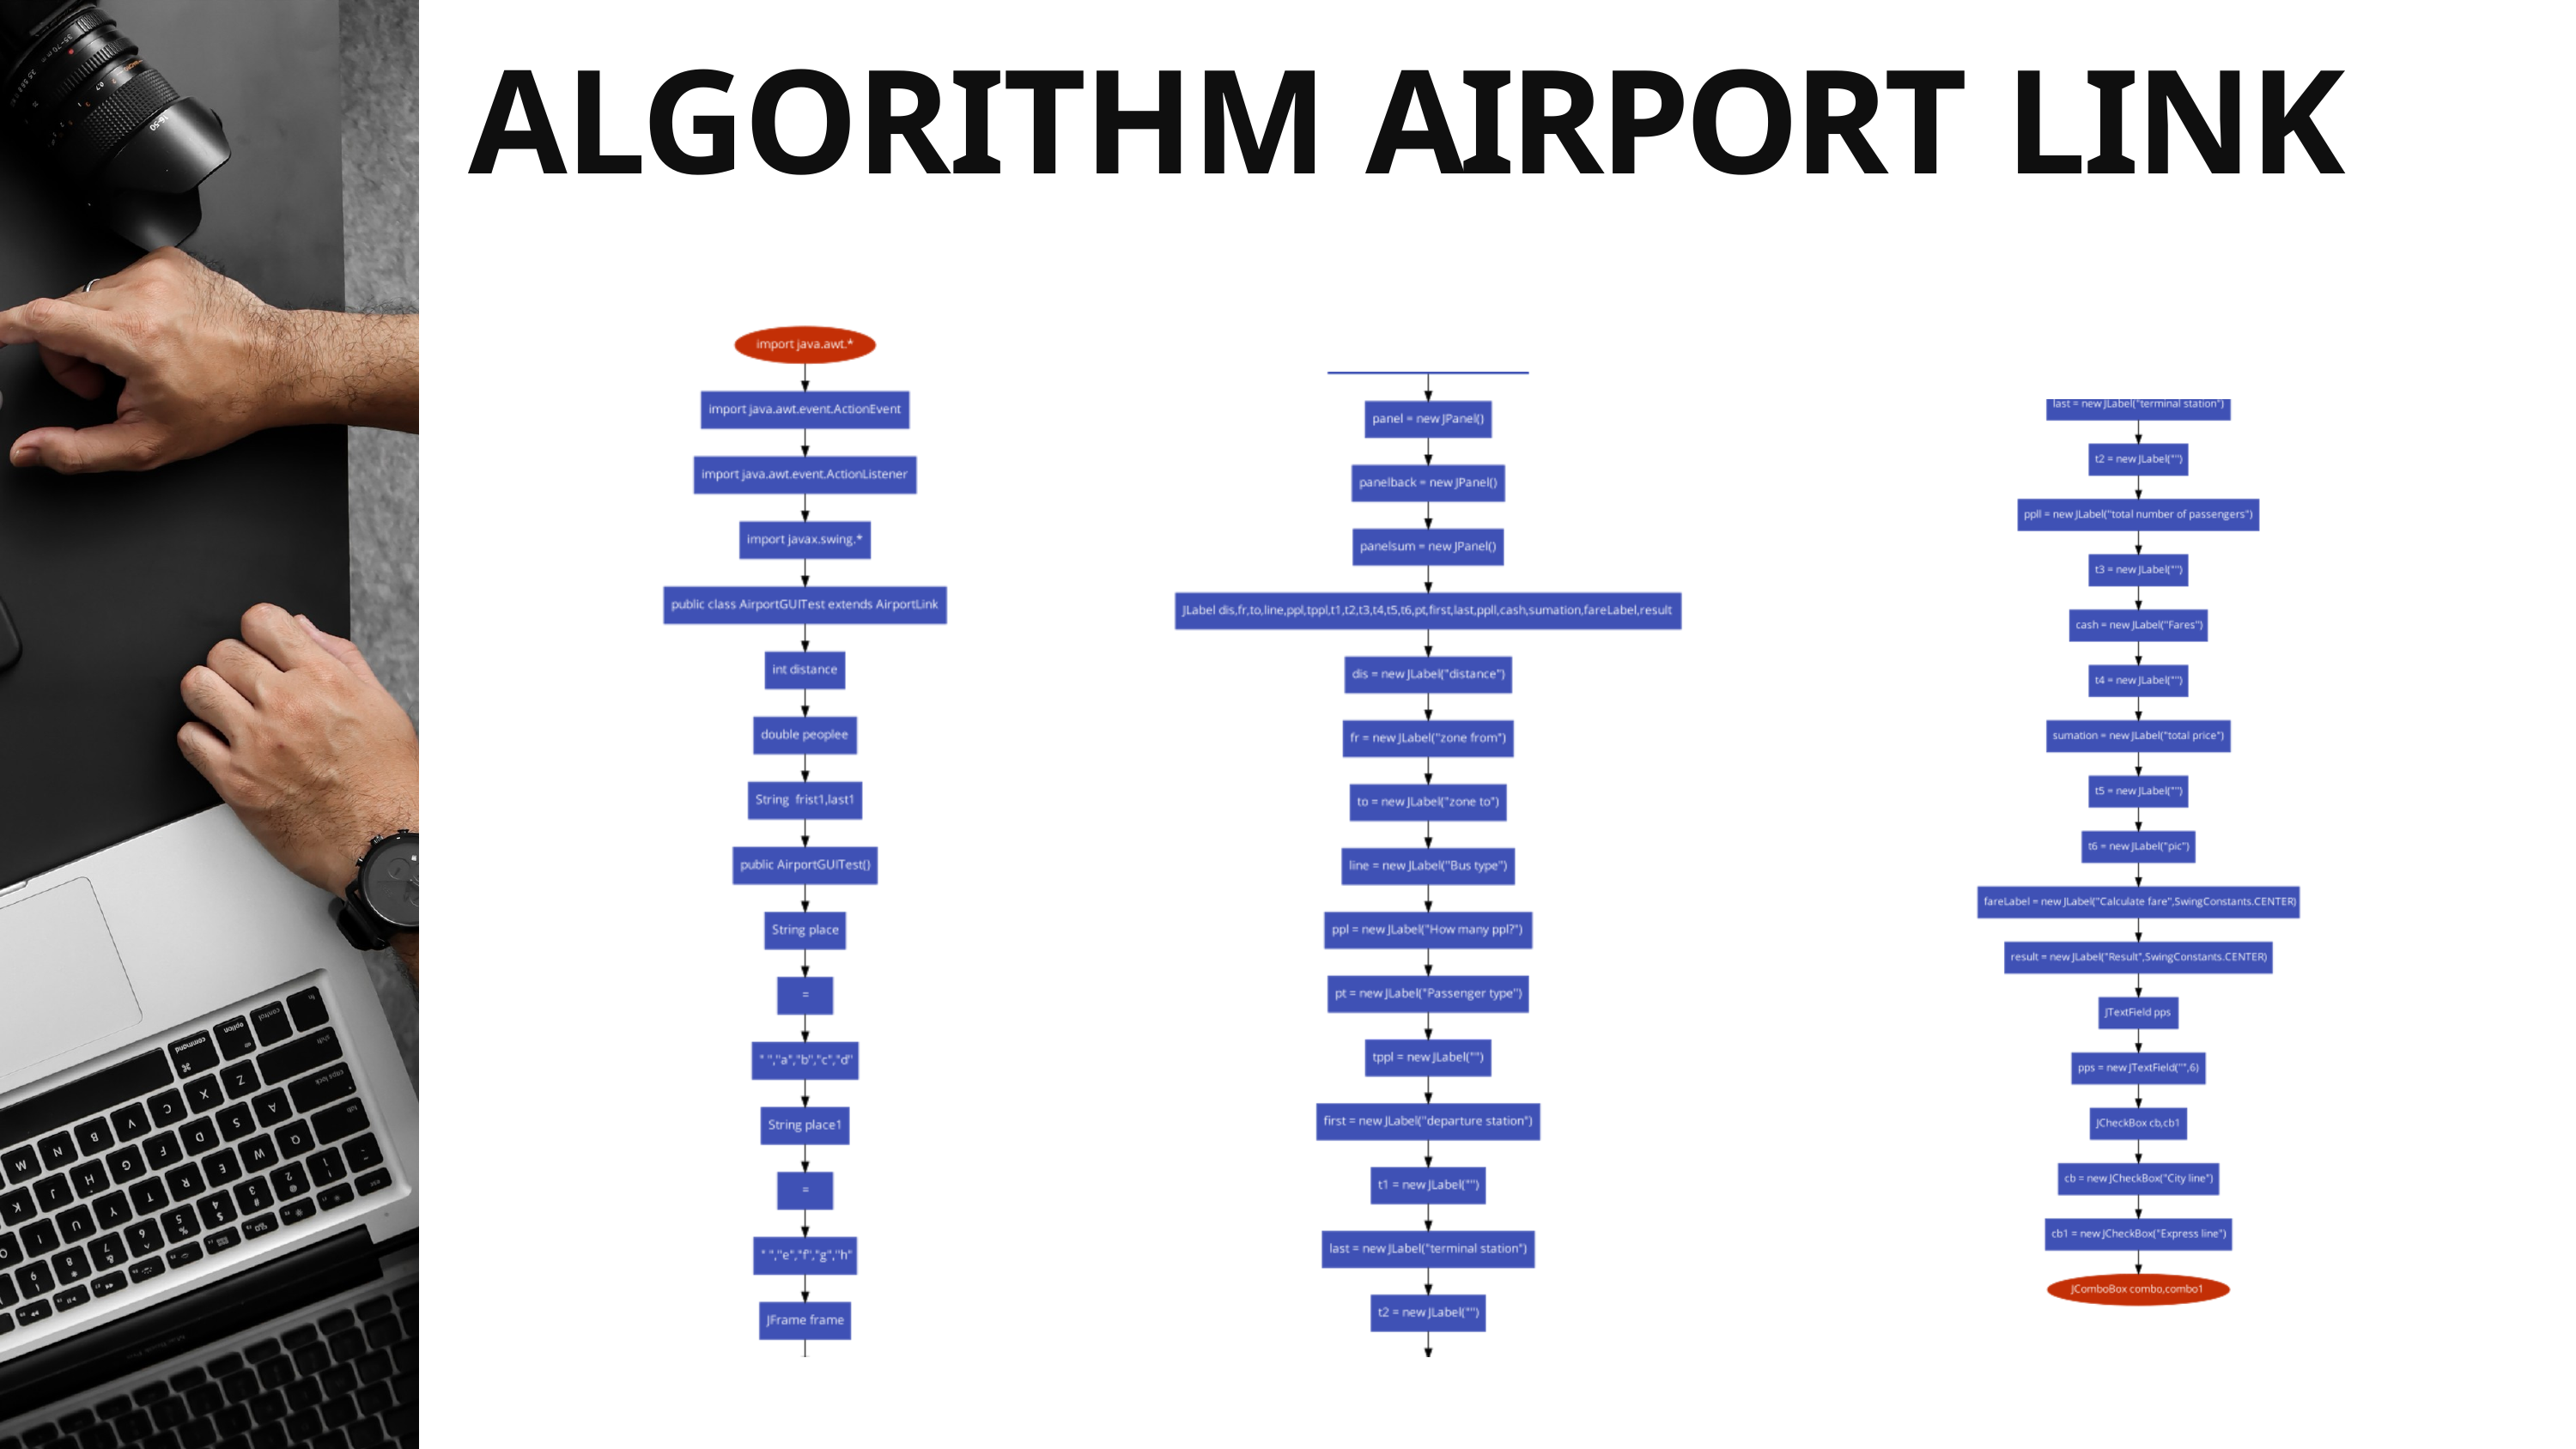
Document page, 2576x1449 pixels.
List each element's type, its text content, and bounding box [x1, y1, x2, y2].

picture [544, 320, 1086, 1357]
picture [1172, 372, 1704, 1357]
title ALGORITHM AIRPORT LINK [425, 27, 2413, 272]
picture [1917, 399, 2378, 1329]
picture [0, 0, 419, 1449]
